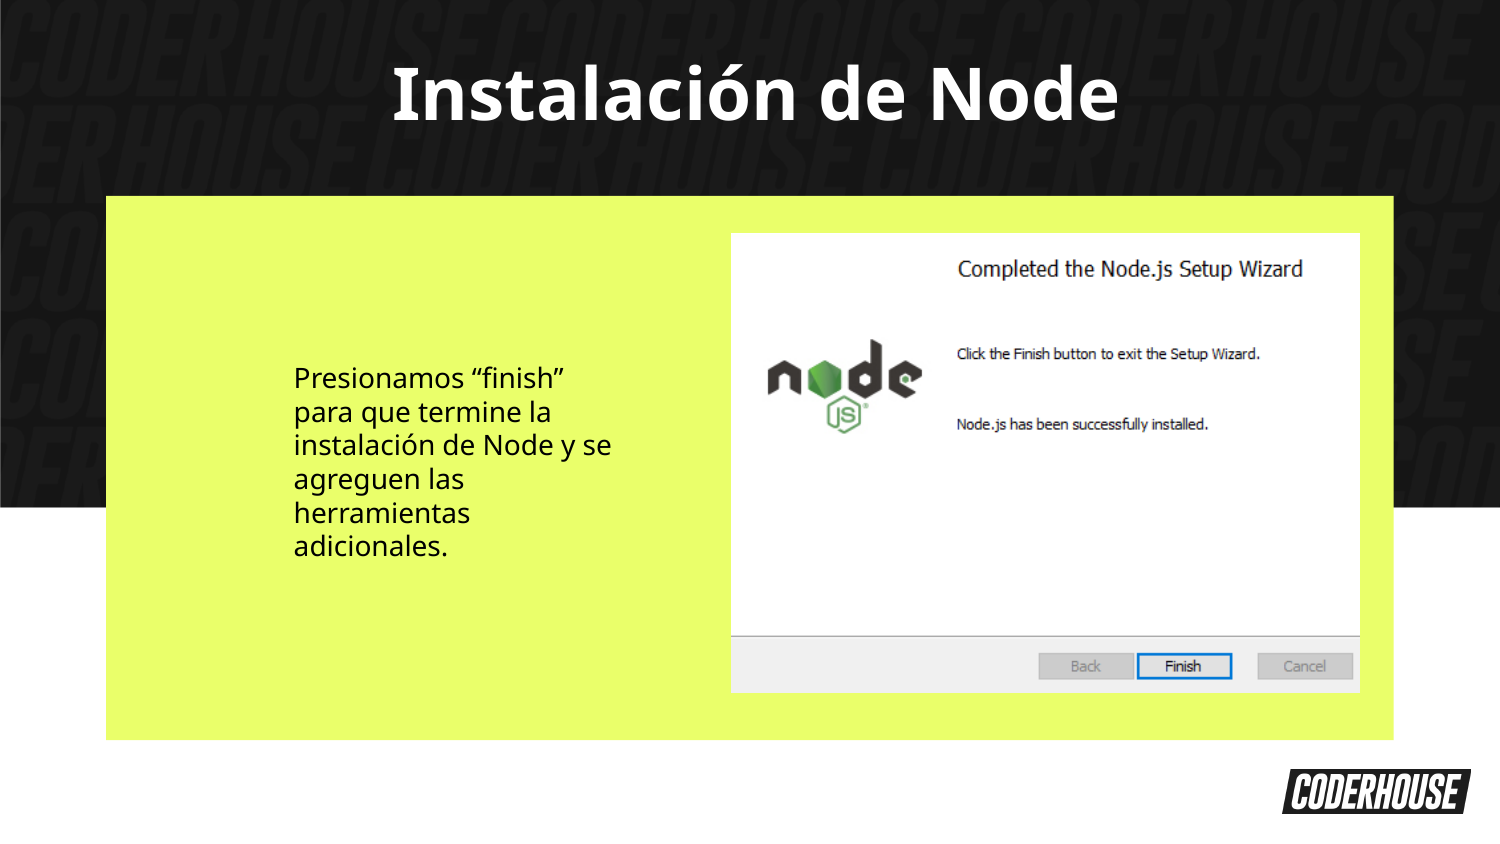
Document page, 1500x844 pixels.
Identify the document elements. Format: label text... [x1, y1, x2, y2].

text_box Instalación de Node [91, 42, 1422, 152]
text_box Presionamos “finish” para que termine la instalación de Node y se agreguen las herramientas adicionales. [203, 345, 635, 578]
text_box [106, 195, 1394, 741]
picture [0, 0, 1500, 844]
